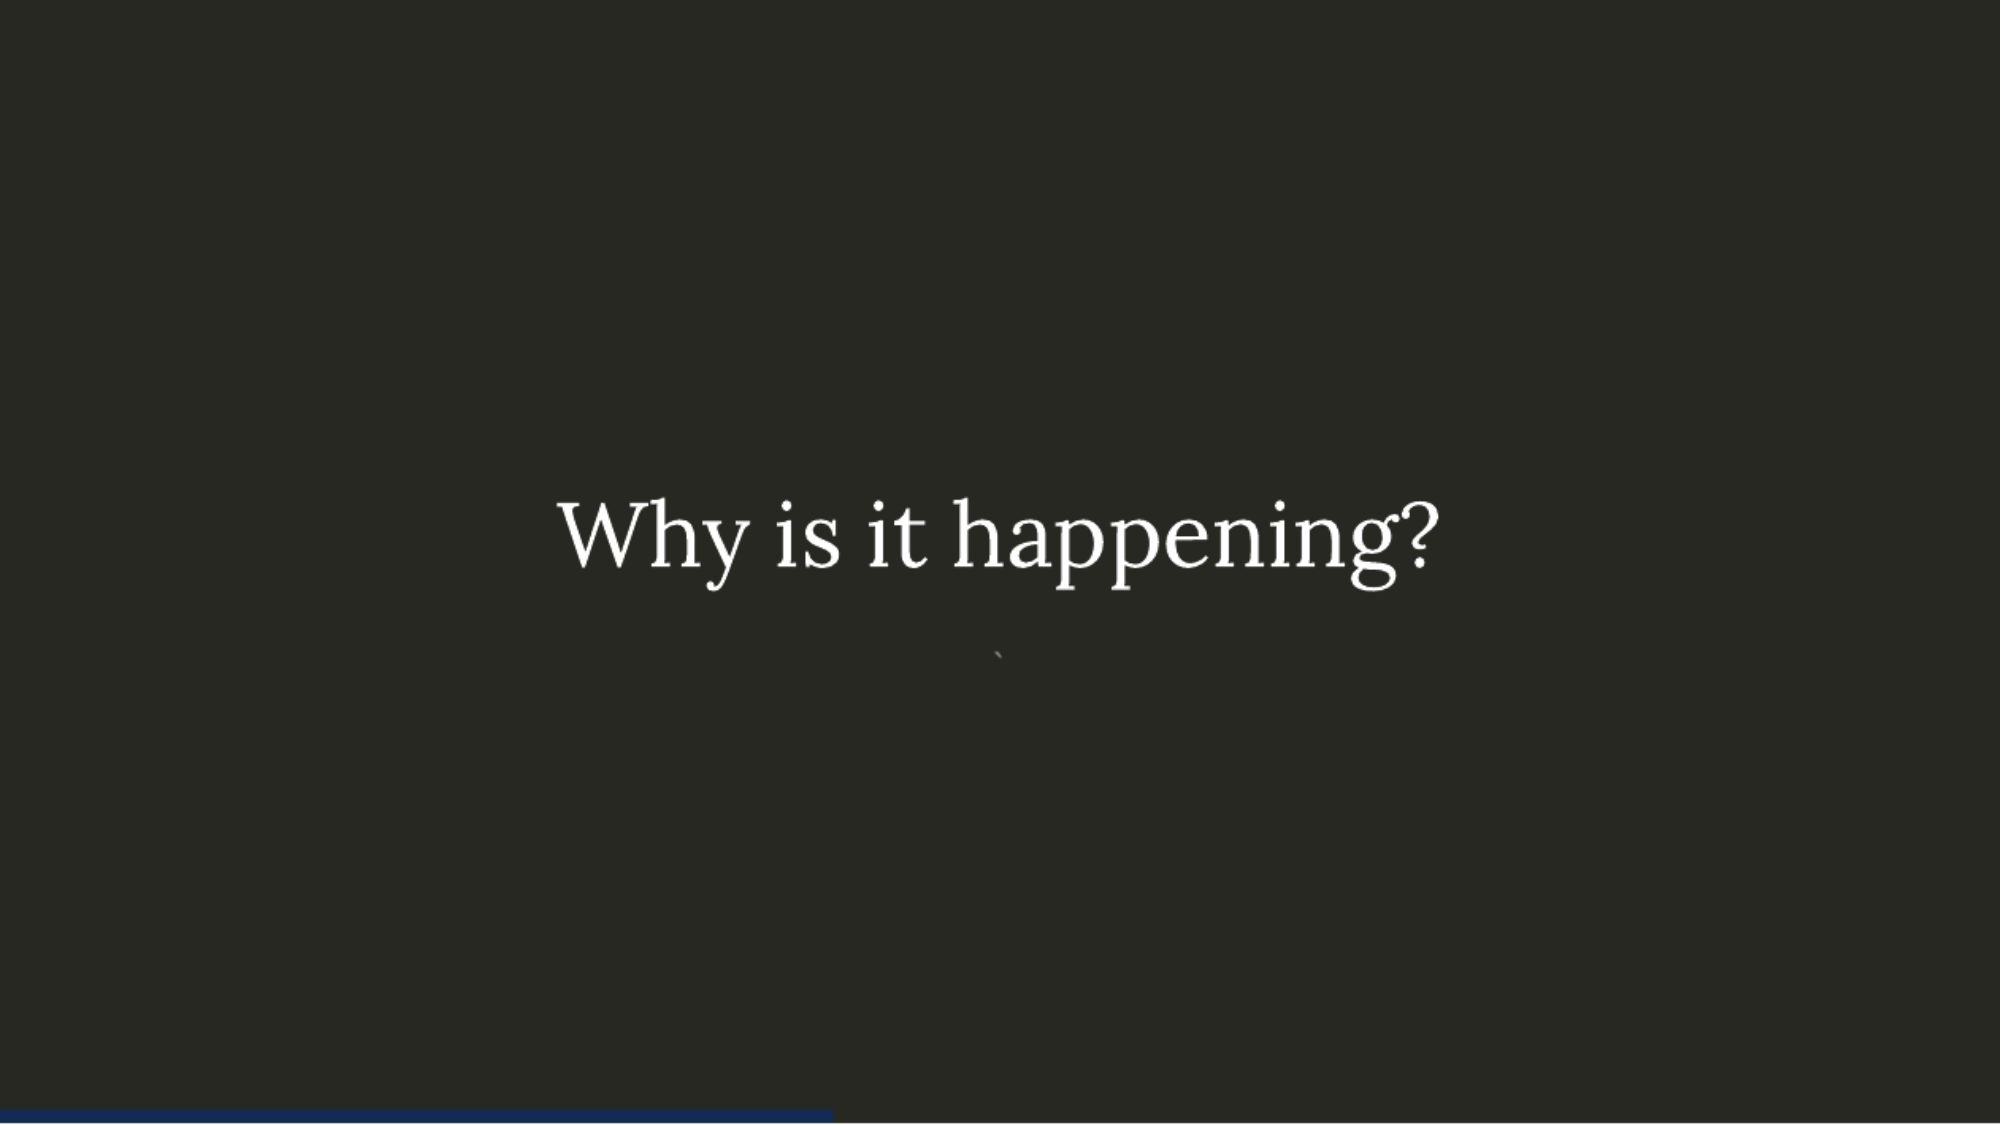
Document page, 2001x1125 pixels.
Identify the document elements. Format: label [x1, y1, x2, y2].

list [0, 0, 2000, 1125]
